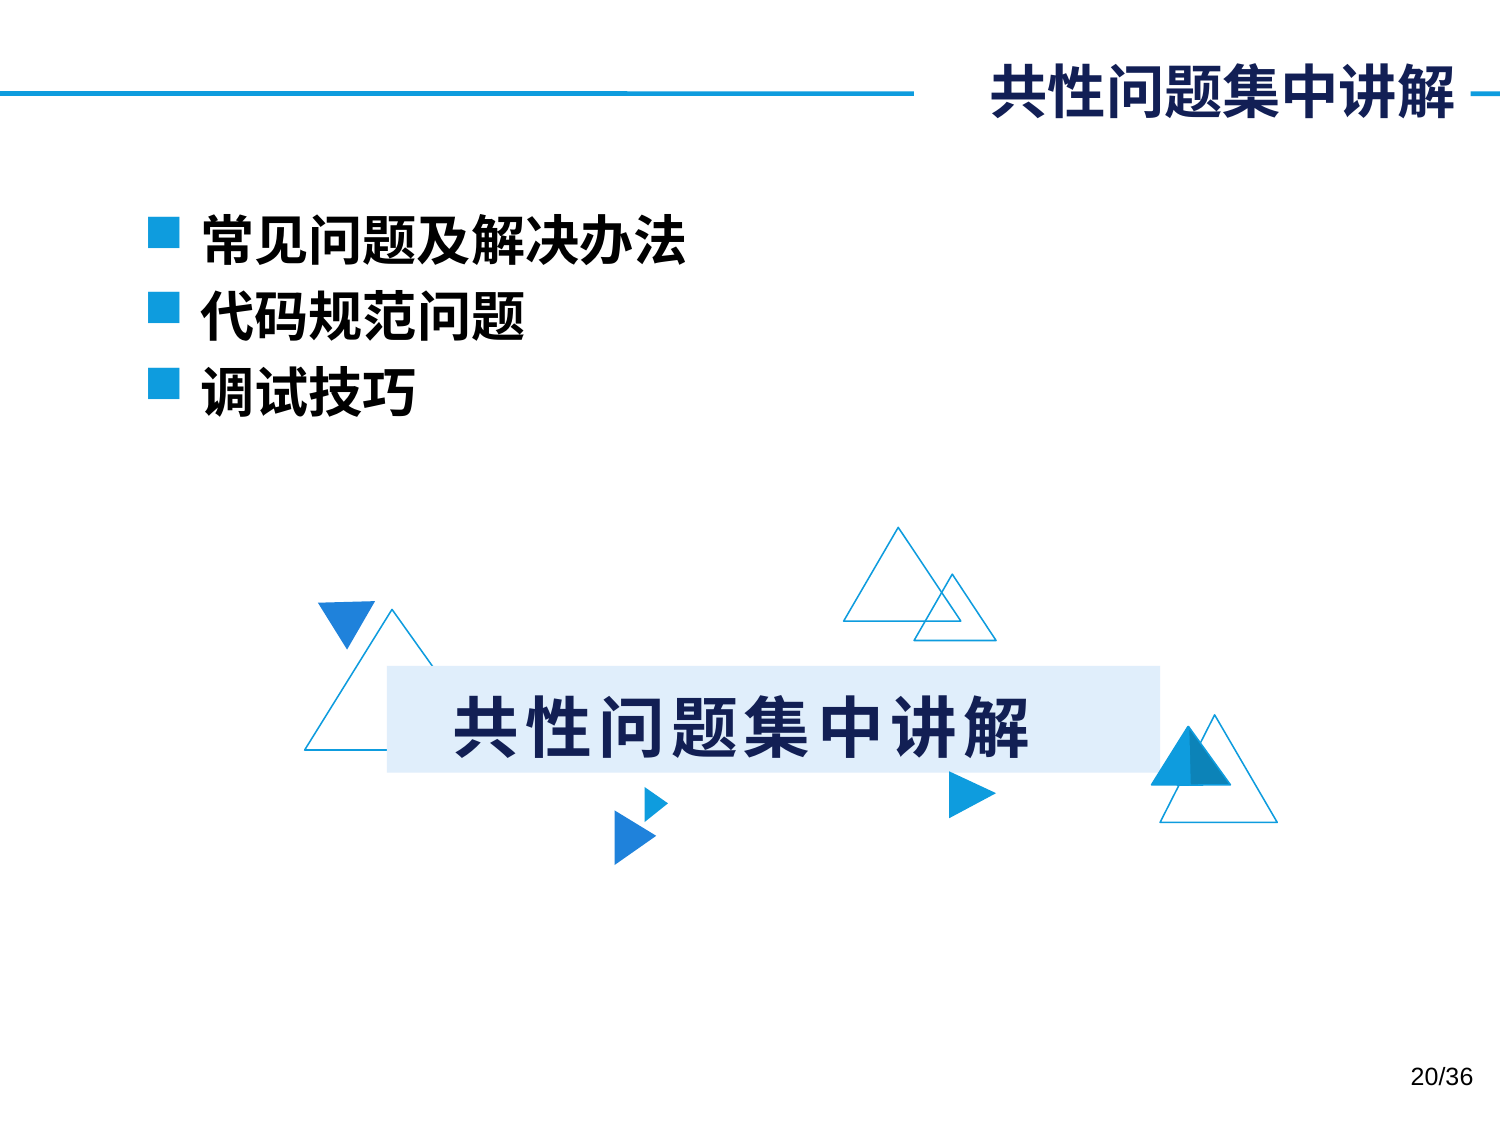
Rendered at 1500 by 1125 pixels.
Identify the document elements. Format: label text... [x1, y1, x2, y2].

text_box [304, 527, 1278, 866]
title 共性问题集中讲解 [914, 46, 1471, 133]
slide_number 20/36 [1138, 1053, 1489, 1114]
list 常见问题及解决办法 代码规范问题 调试技巧 [128, 199, 1383, 1043]
